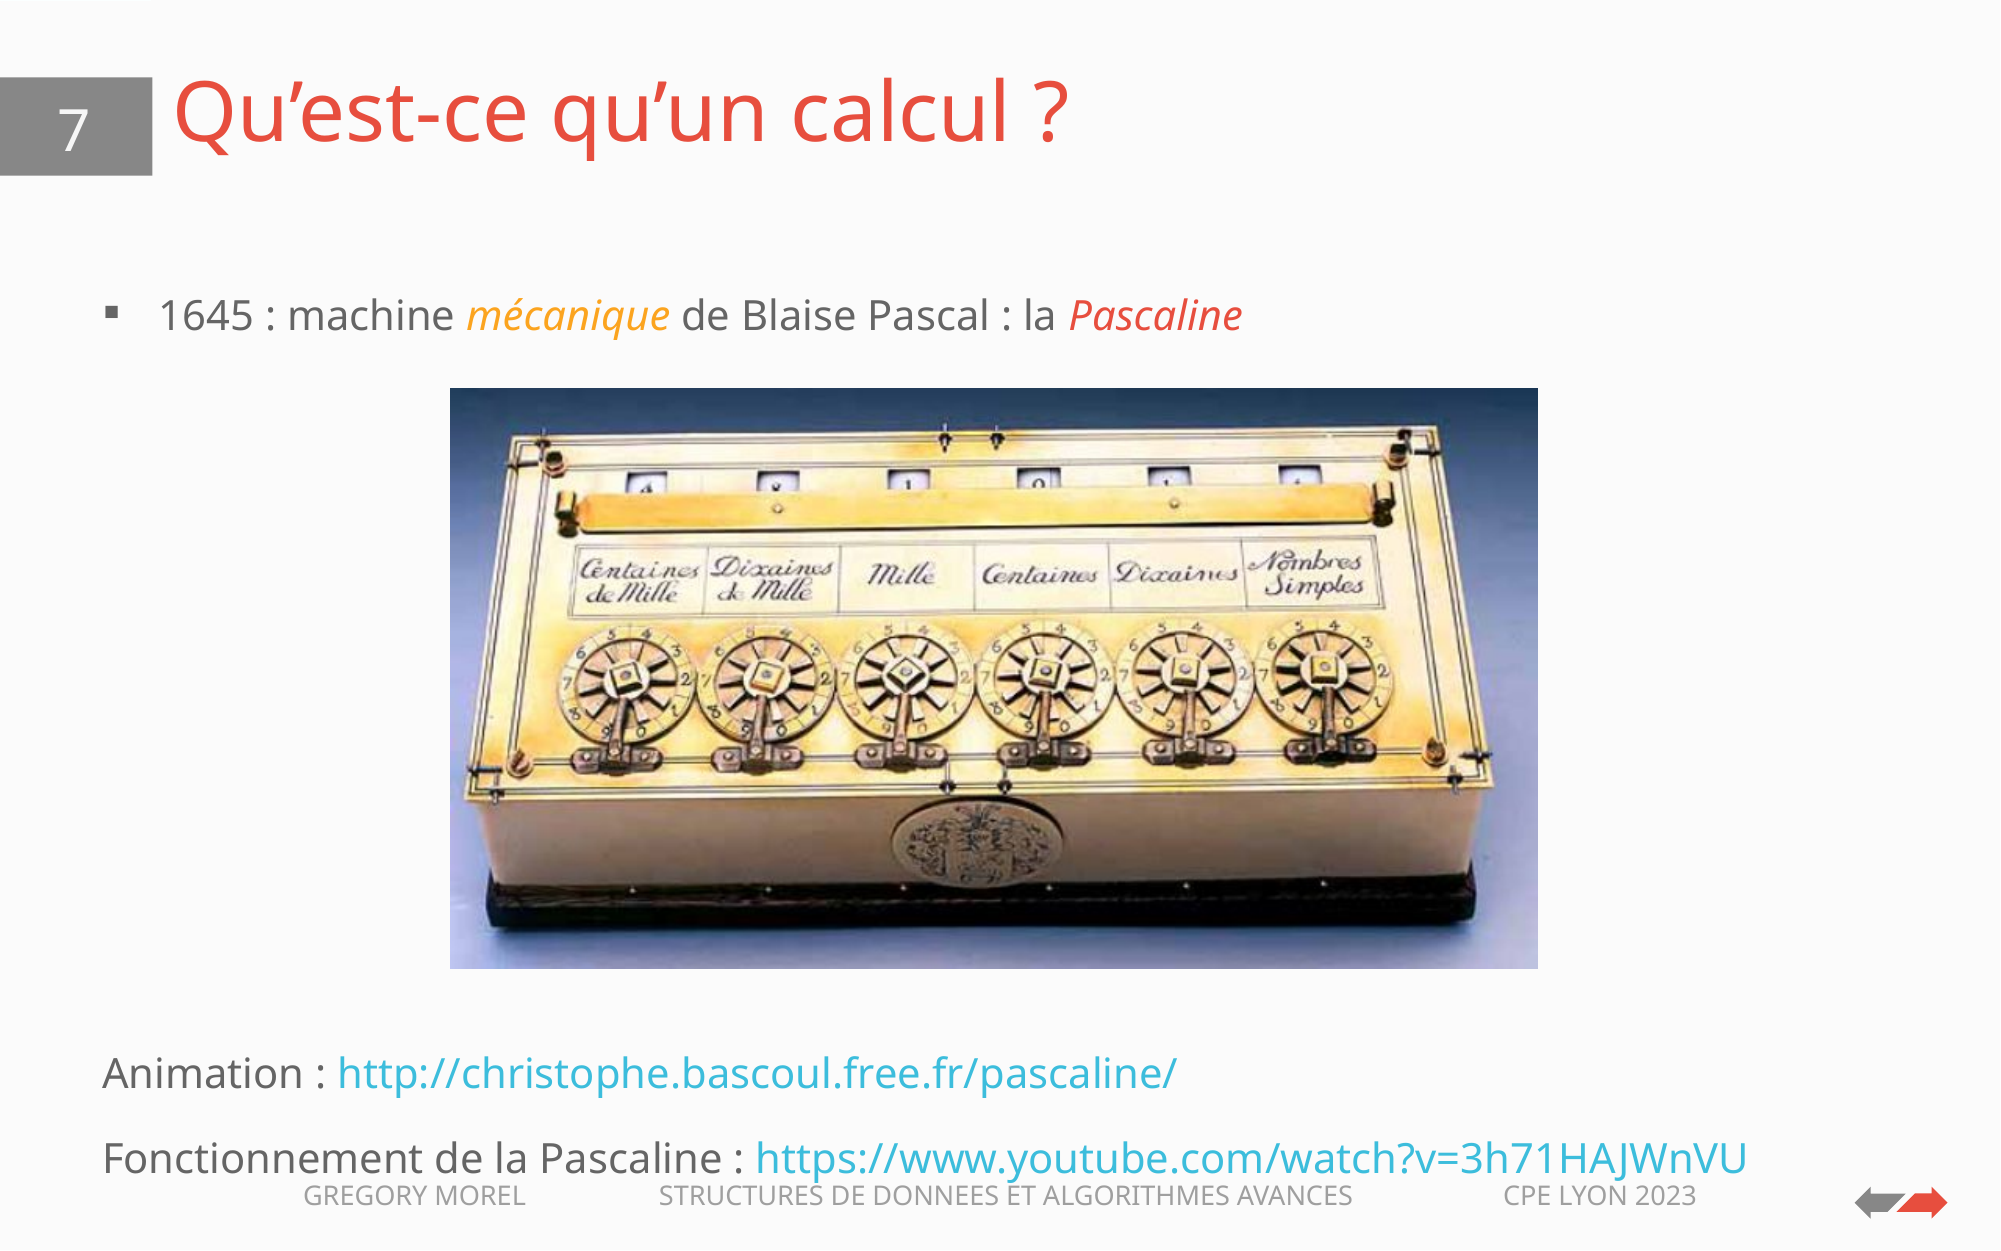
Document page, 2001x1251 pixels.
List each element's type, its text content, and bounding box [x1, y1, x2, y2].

title Qu’est-ce qu’un calcul ? [158, 19, 1659, 168]
picture [449, 388, 1538, 969]
slide_number 7 [13, 85, 134, 162]
text_box 1645 : machine mécanique de Blaise Pascal : la Pascaline Animation : http://christophe.bascoul.free.fr/pascaline/ Fonctionnement de la Pascaline : https://www.youtube.com/watch?v=3h71HAJWnVU [57, 281, 1930, 1197]
